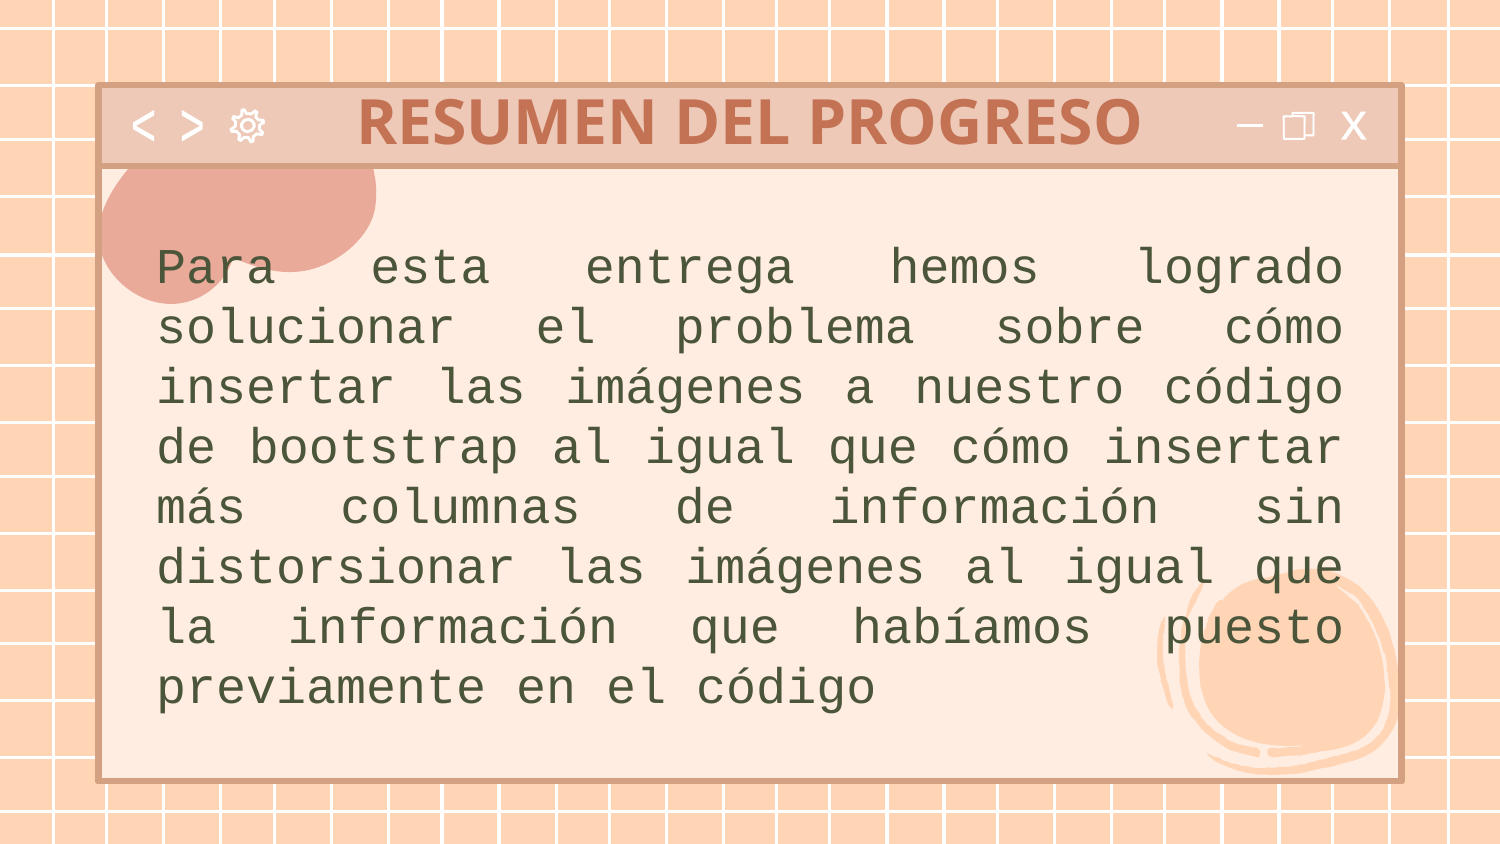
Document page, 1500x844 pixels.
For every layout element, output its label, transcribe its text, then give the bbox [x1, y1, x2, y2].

list Para esta entrega hemos logrado solucionar el problema sobre cómo insertar las imágenes a nuestro código de bootstrap al igual que cómo insertar más columnas de información sin distorsionar las imágenes al igual que la información que habíamos puesto previamente en el código [141, 203, 1359, 744]
title RESUMEN DEL PROGRESO [118, 72, 1382, 167]
